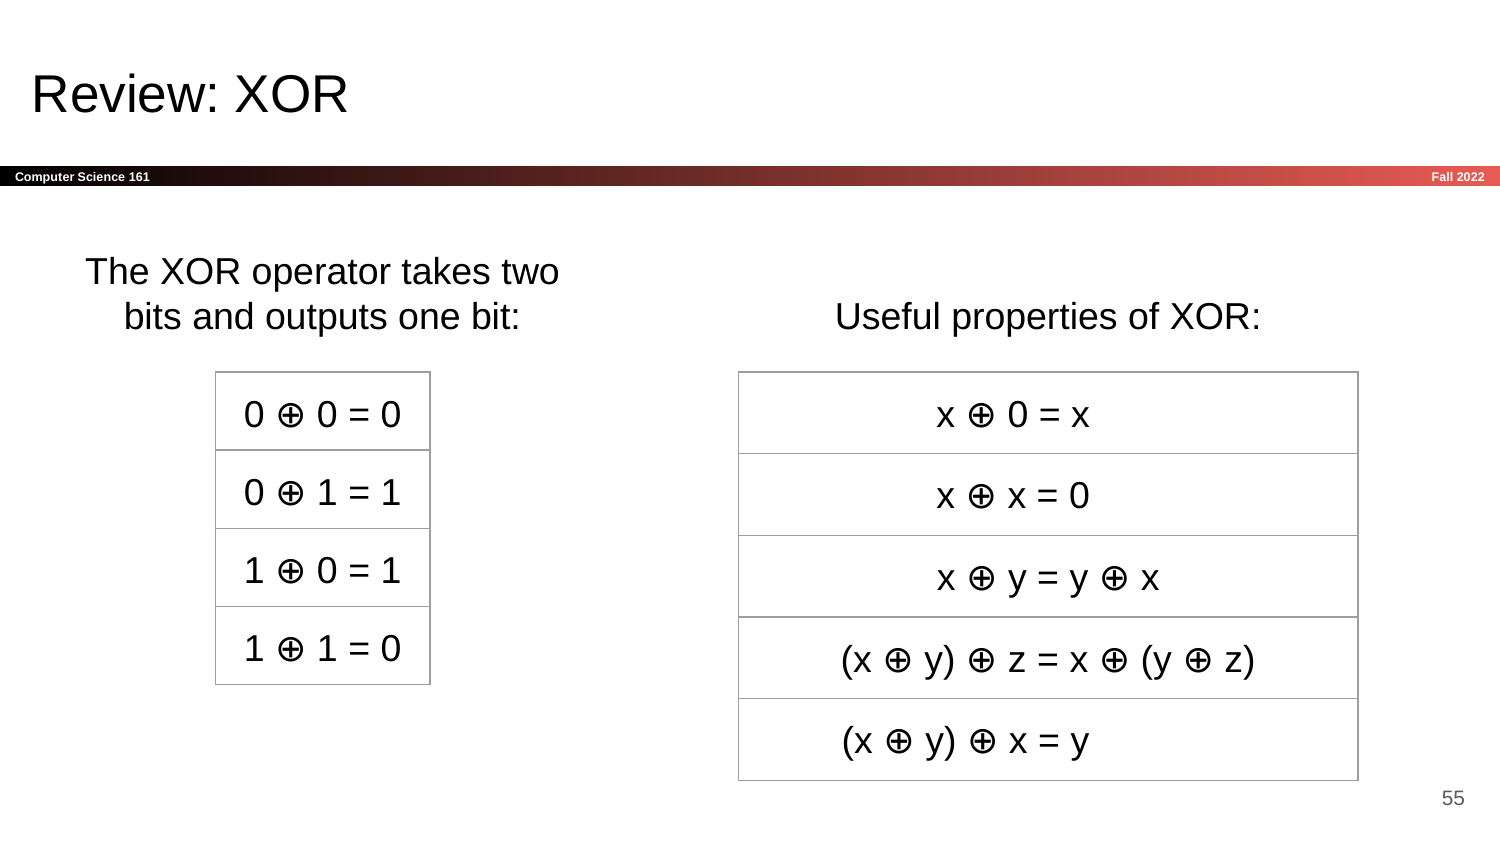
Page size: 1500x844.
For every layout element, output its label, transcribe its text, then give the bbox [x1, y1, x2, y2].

text_box The XOR operator takes two bits and outputs one bit: [54, 231, 591, 352]
text_box Useful properties of XOR: [738, 277, 1358, 353]
table_cell 0 ⊕ 1 = 1 [216, 451, 429, 528]
table_cell (x ⊕ y) ⊕ z = x ⊕ (y ⊕ z) [739, 618, 1357, 698]
table_cell 1 ⊕ 0 = 1 [216, 529, 429, 606]
table_header 0 ⊕ 0 = 0 [216, 373, 429, 449]
table_cell (x ⊕ y) ⊕ x = y [739, 699, 1357, 780]
table_cell x ⊕ y = y ⊕ x [739, 536, 1357, 616]
table_cell x ⊕ x = 0 [739, 454, 1357, 535]
table_cell 1 ⊕ 1 = 0 [216, 607, 429, 684]
slide_number 55 [1389, 764, 1480, 830]
title Review: XOR [16, 44, 1415, 139]
table_header x ⊕ 0 = x [739, 373, 1357, 453]
